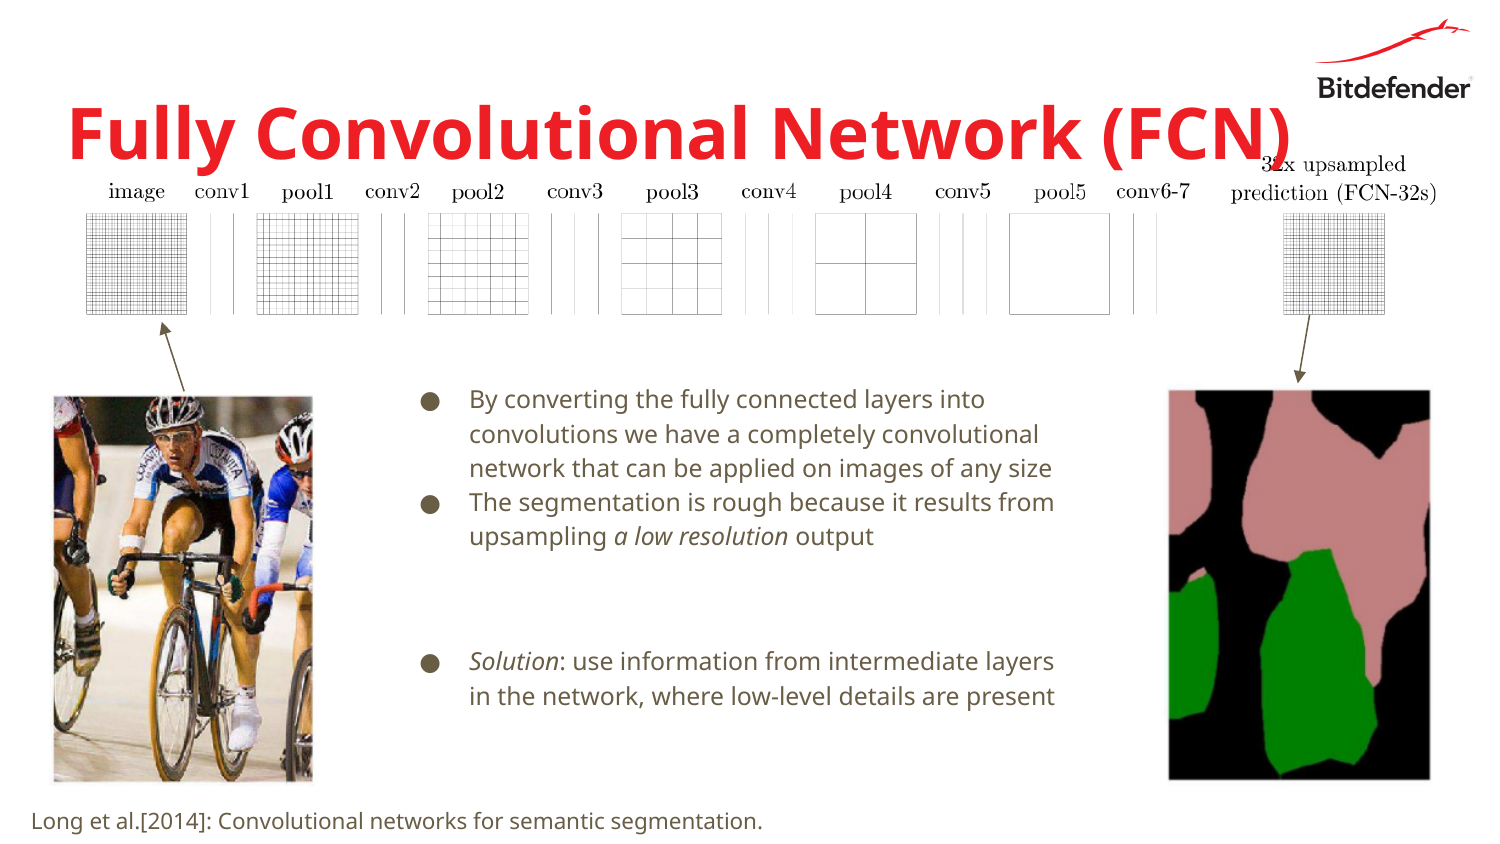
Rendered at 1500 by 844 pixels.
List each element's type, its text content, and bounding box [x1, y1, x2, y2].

title Fully Convolutional Network (FCN) [51, 72, 1449, 189]
picture [1289, 0, 1500, 118]
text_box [1297, 314, 1310, 384]
picture [49, 391, 319, 786]
picture [1163, 383, 1433, 789]
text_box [161, 321, 185, 392]
list By converting the fully connected layers into convolutions we have a completely convolutional network that can be applied on images of any size The segmentation is rough because it results from upsampling a low resolution output Solution: use information from intermediate layers in the network, where low-level details are present [379, 364, 1077, 750]
picture [66, 142, 1482, 328]
list Long et al.[2014]: Convolutional networks for semantic segmentation. [15, 788, 1398, 844]
